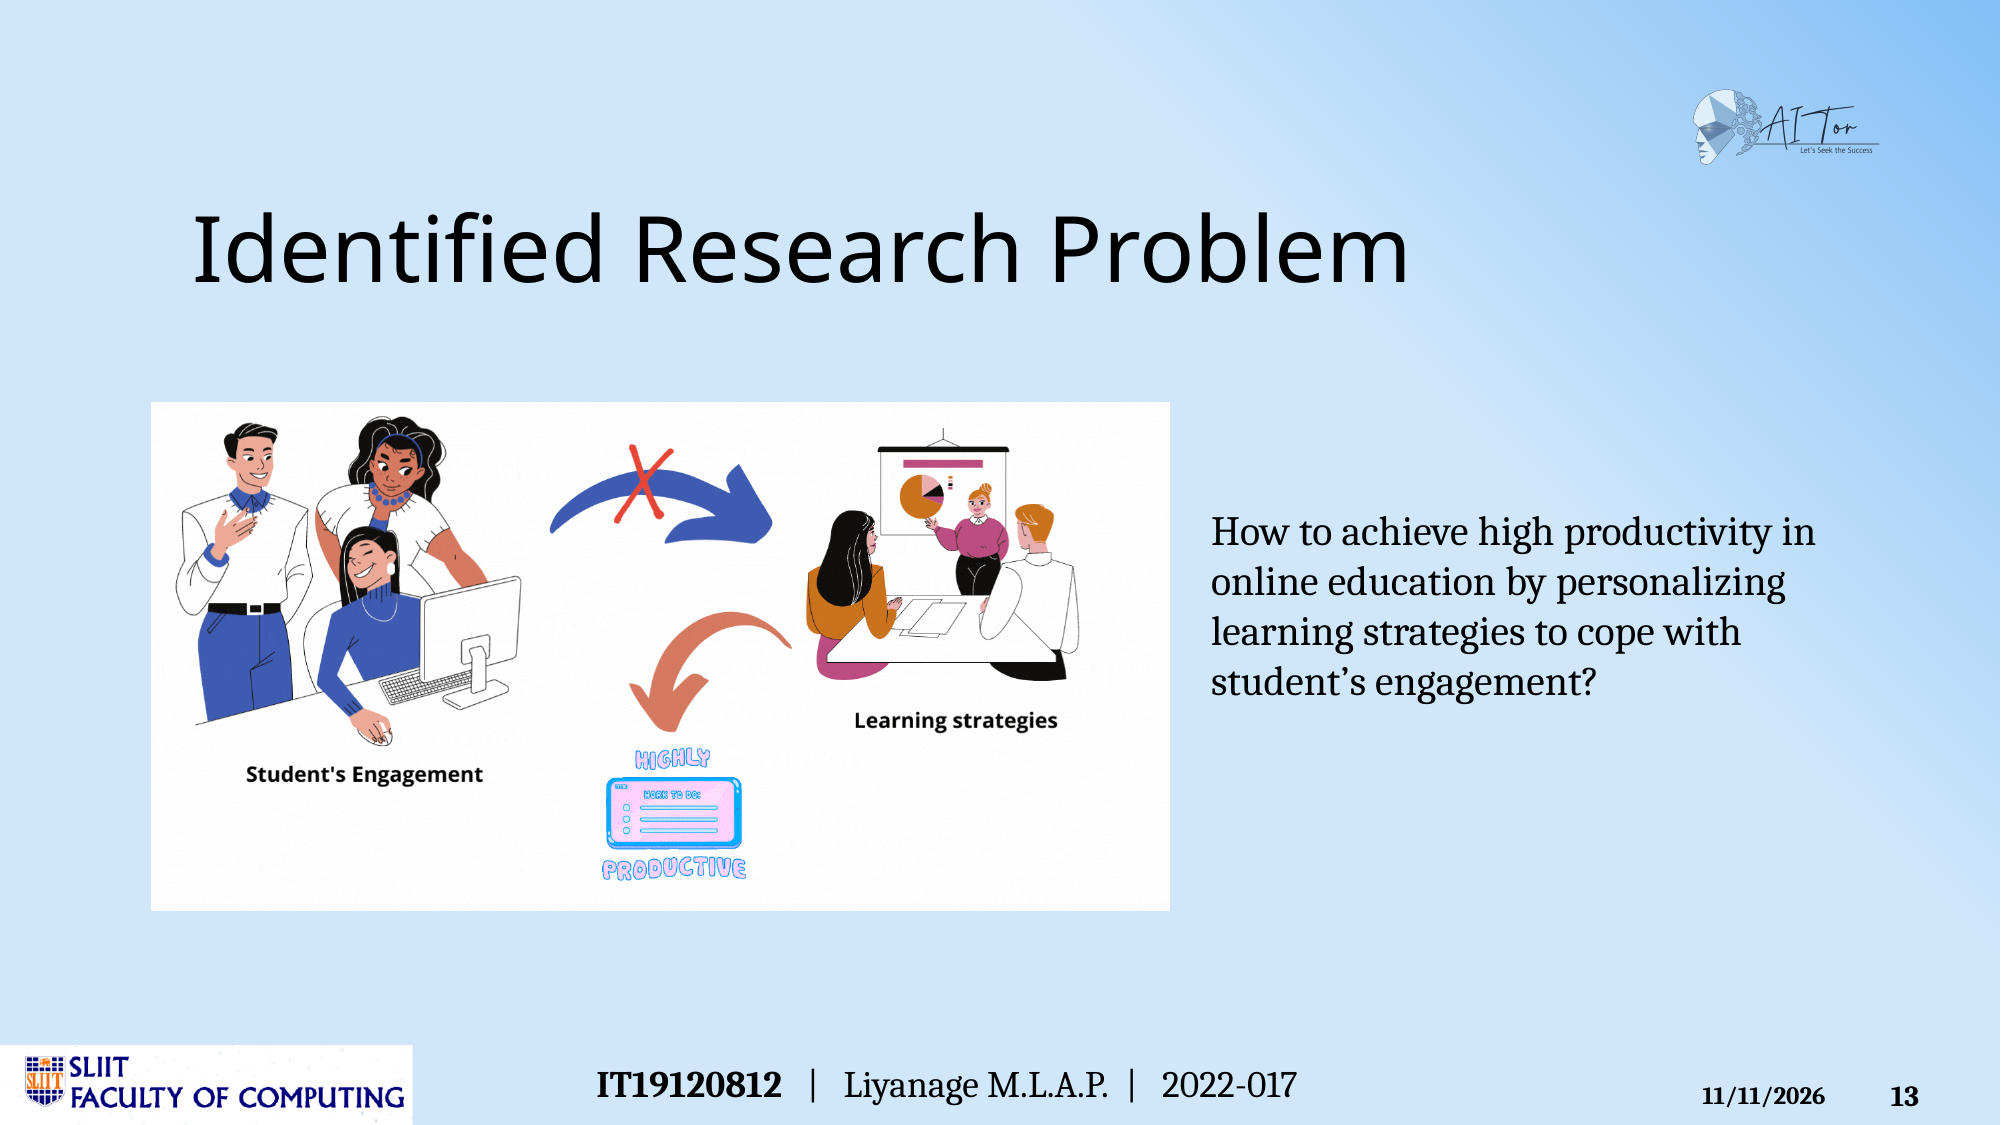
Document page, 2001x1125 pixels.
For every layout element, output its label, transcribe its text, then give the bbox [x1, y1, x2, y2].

text_box IT19120812 | Liyanage M.L.A.P. | 2022-017 [580, 1050, 1702, 1114]
text_box How to achieve high productivity in online education by personalizing learning strategies to cope with student’s engagement? [1196, 496, 1878, 757]
picture [1657, 72, 1932, 178]
picture [0, 1045, 413, 1125]
picture [150, 401, 1171, 912]
title Identified Research Problem [177, 125, 1878, 367]
